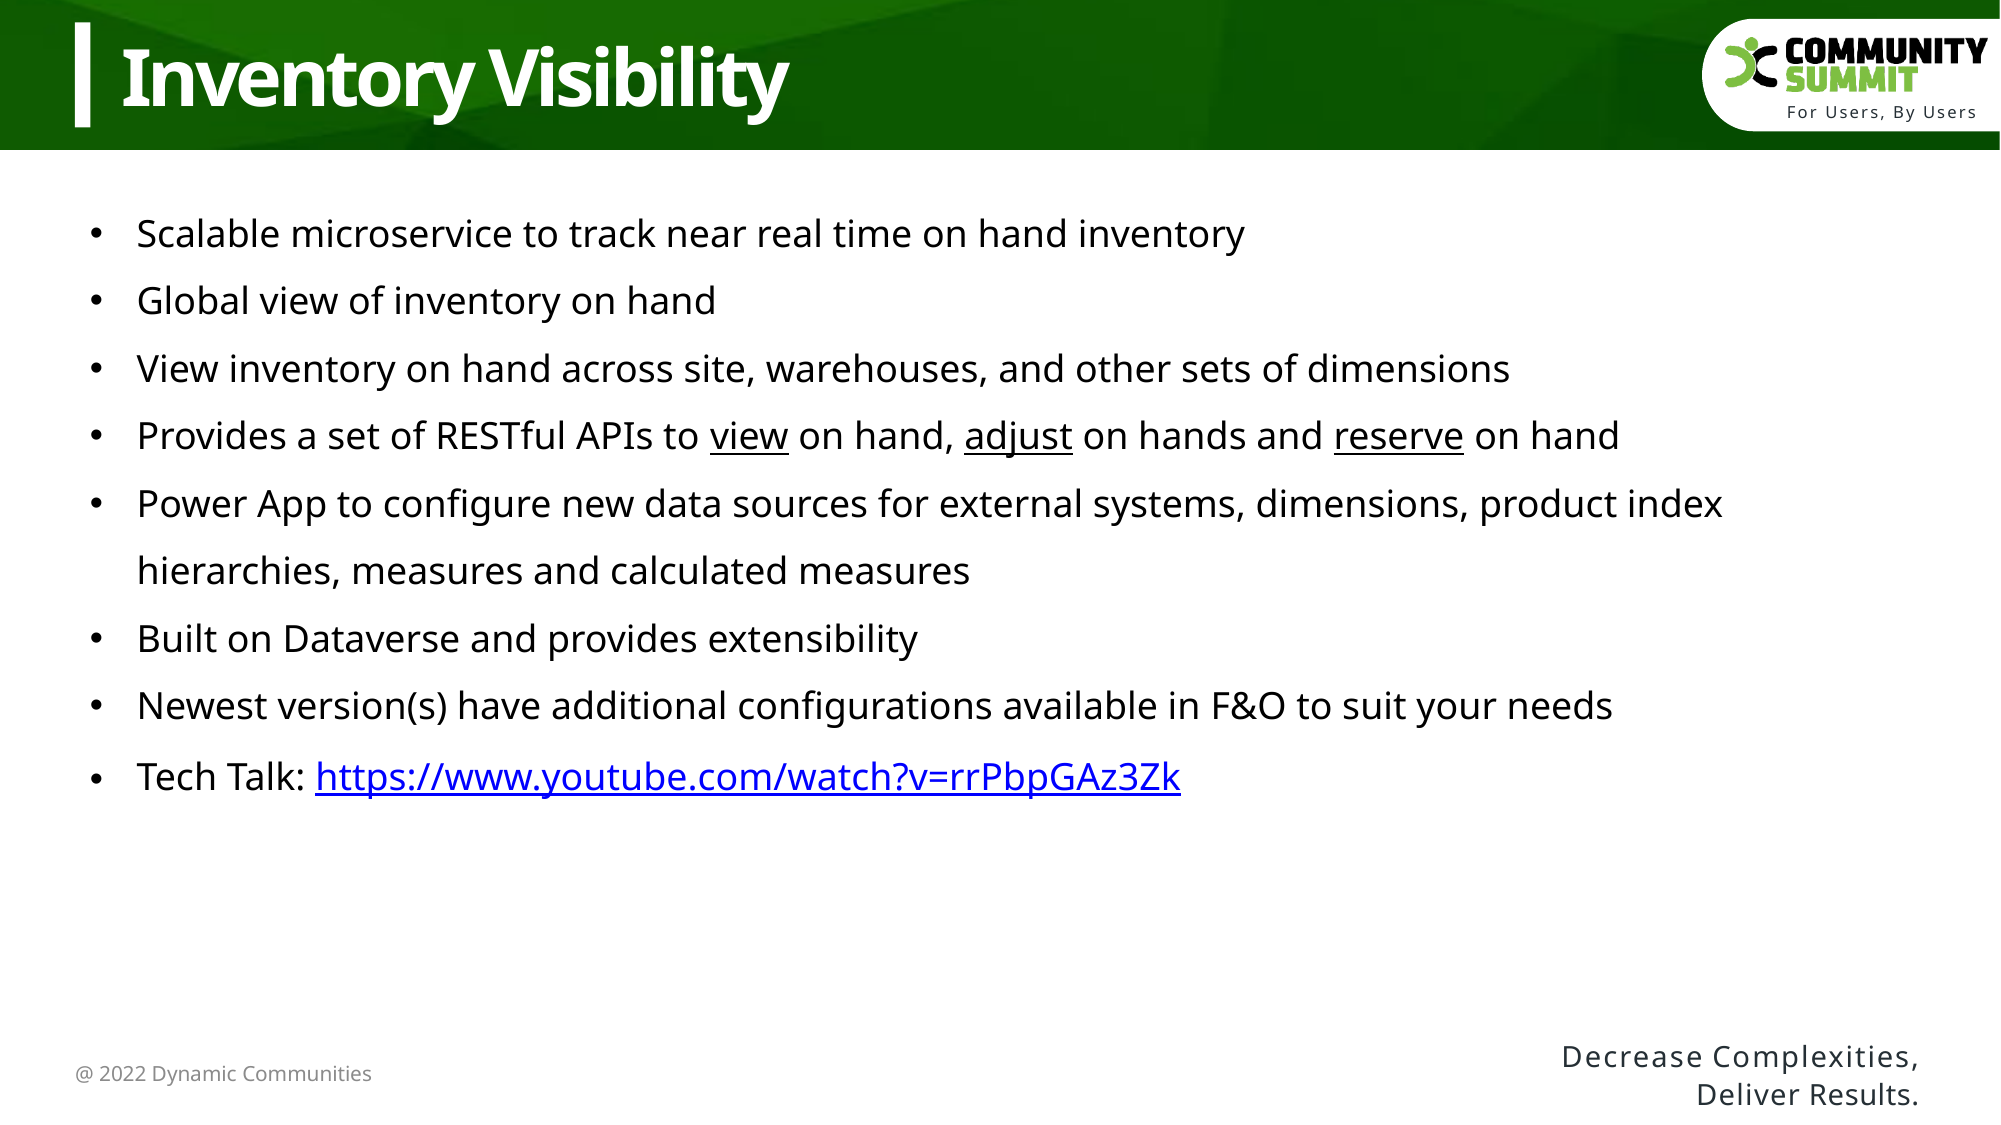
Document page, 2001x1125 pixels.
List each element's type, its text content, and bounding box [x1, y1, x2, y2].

picture [0, 0, 2000, 150]
list Inventory Visibility [121, 26, 1558, 124]
list Scalable microservice to track near real time on hand inventory Global view of inventory on hand View inventory on hand across site, warehouses, and other sets of dimensions Provides a set of RESTful APIs to view on hand, adjust on hands and reserve on hand Power App to configure new data sources for external systems, dimensions, product index hierarchies, measures and calculated measures Built on Dataverse and provides extensibility Newest version(s) have additional configurations available in F&O to suit your needs Tech Talk: https://www.youtube.com/watch?v=rrPbpGAz3Zk [75, 179, 1925, 1023]
picture [1725, 37, 1988, 92]
